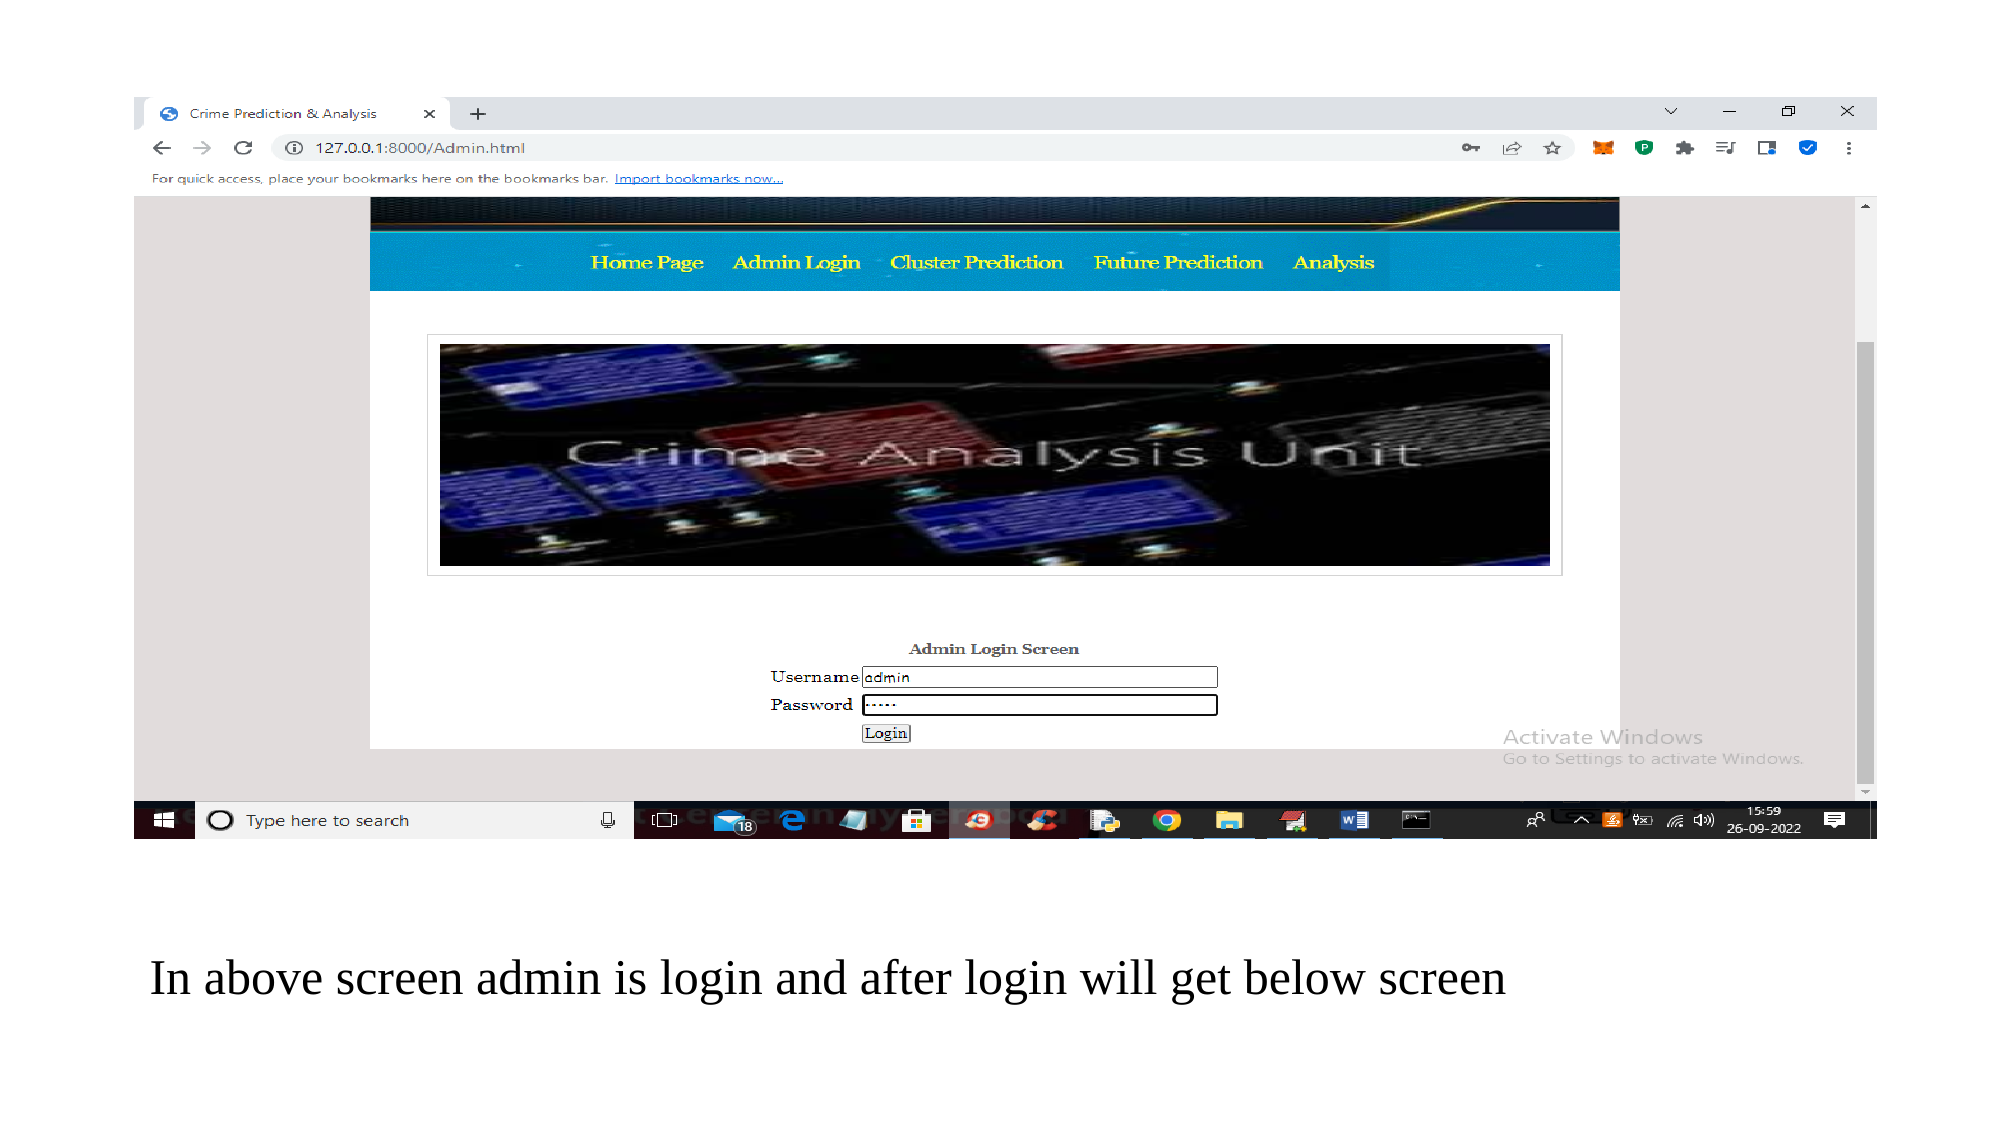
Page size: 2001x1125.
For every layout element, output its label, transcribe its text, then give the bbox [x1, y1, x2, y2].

picture [134, 97, 1877, 839]
text_box In above screen admin is login and after login will get below screen [134, 936, 1663, 1012]
